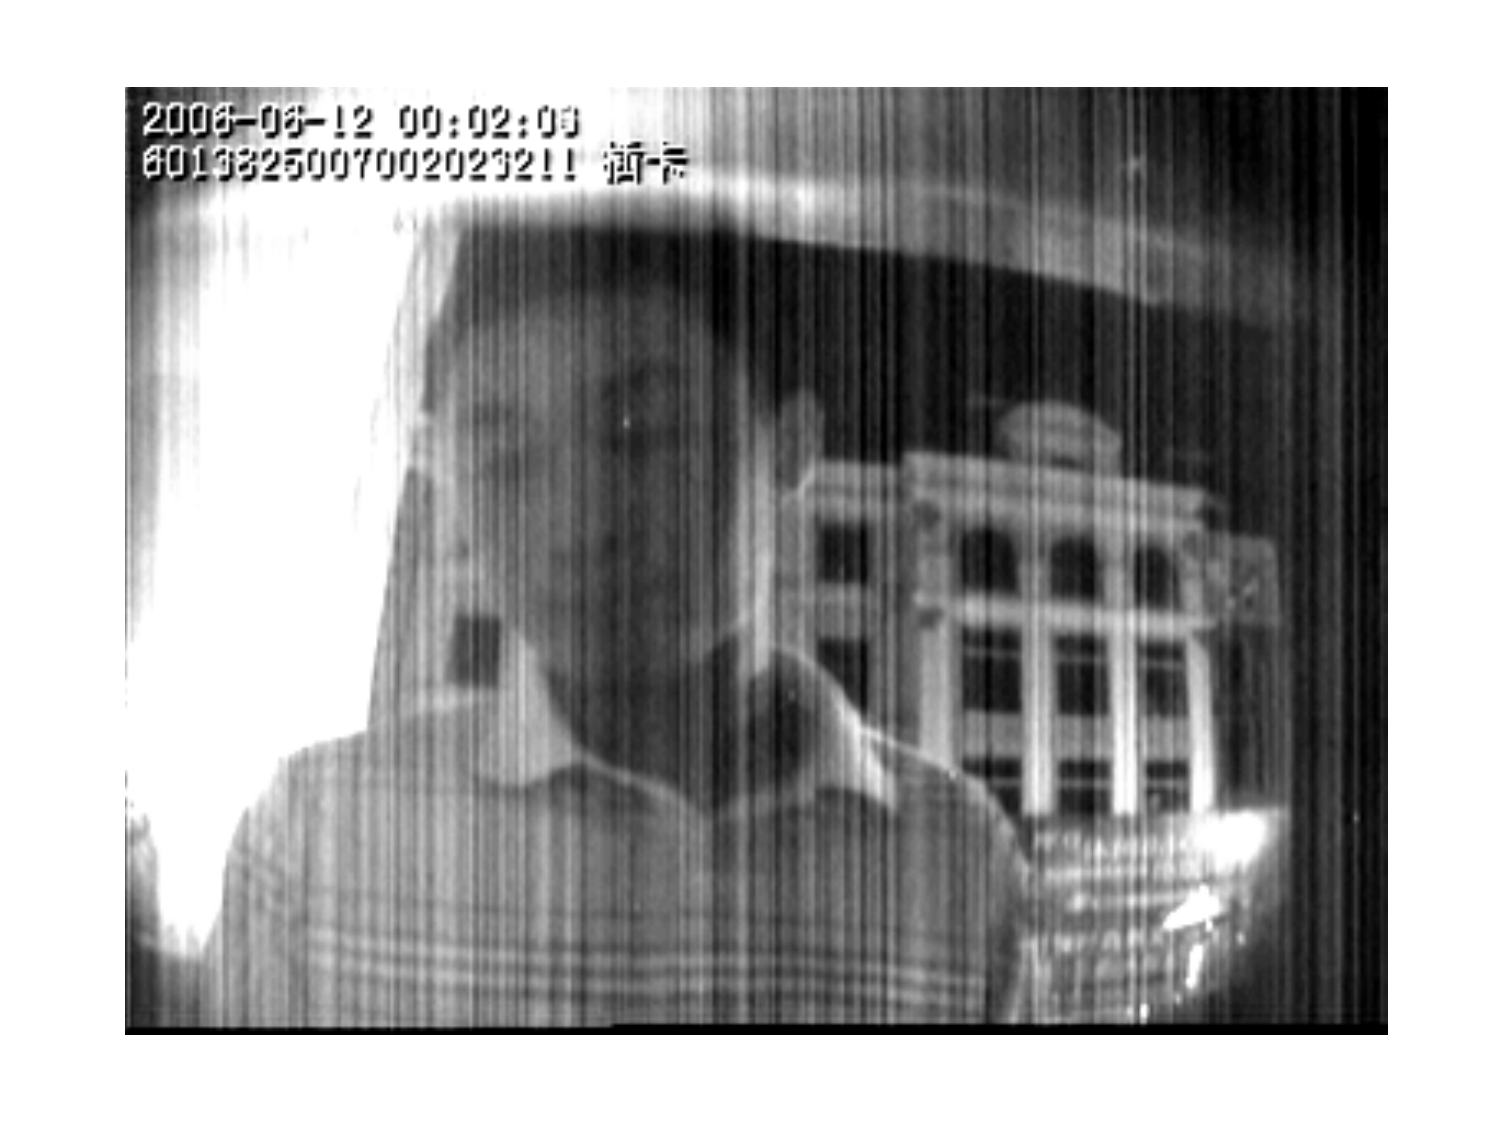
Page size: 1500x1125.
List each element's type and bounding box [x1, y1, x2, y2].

picture [124, 87, 1388, 1035]
